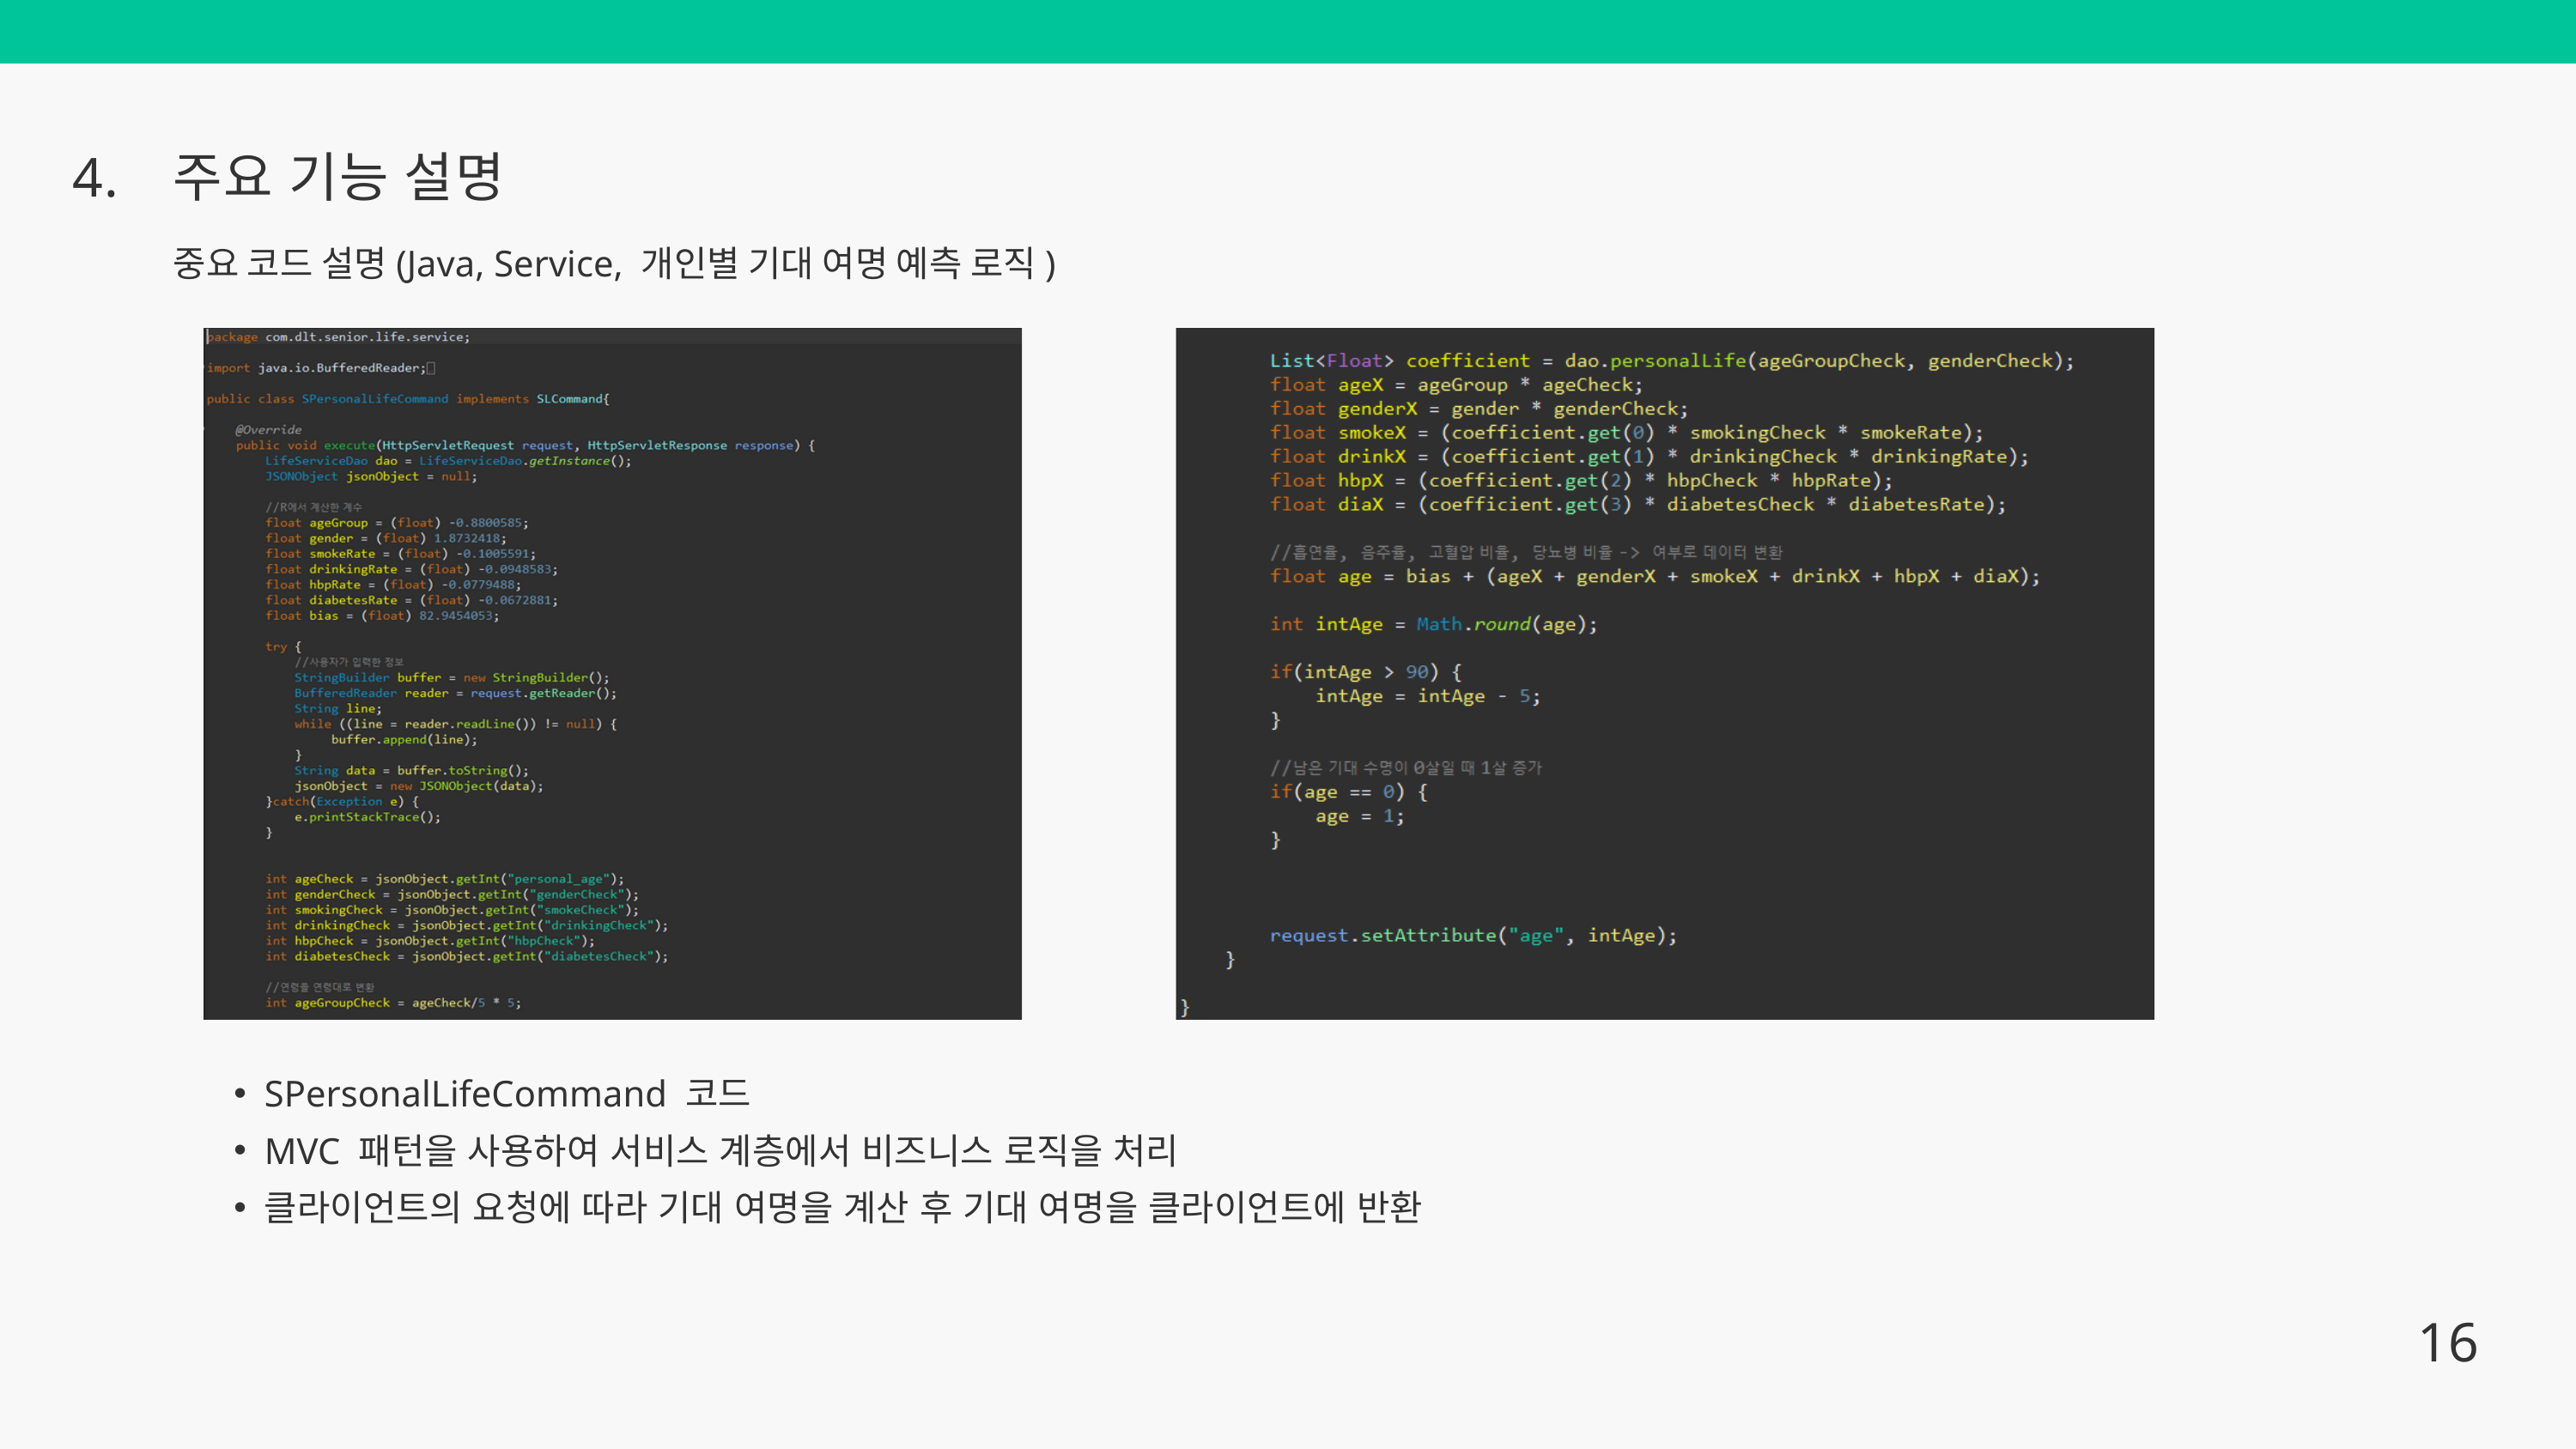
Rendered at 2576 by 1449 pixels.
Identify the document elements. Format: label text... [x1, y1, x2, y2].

text_box 16 [2383, 1286, 2480, 1373]
text_box 4. [46, 143, 145, 209]
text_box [0, 0, 2576, 64]
text_box SPersonalLifeCommand 코드 MVC 패턴을 사용하여 서비스 계층에서 비즈니스 로직을 처리 클라이언트의 요청에 따라 기대 여명을 계산 후 기대 여명을 클라이언트에 반환 [204, 1057, 1711, 1229]
text_box 주요 기능 설명 [173, 143, 1666, 209]
text_box [1176, 328, 2155, 1020]
text_box [204, 328, 1023, 1020]
text_box 중요 코드 설명(Java, Service, 개인별 기대 여명 예측 로직) [173, 227, 1296, 284]
